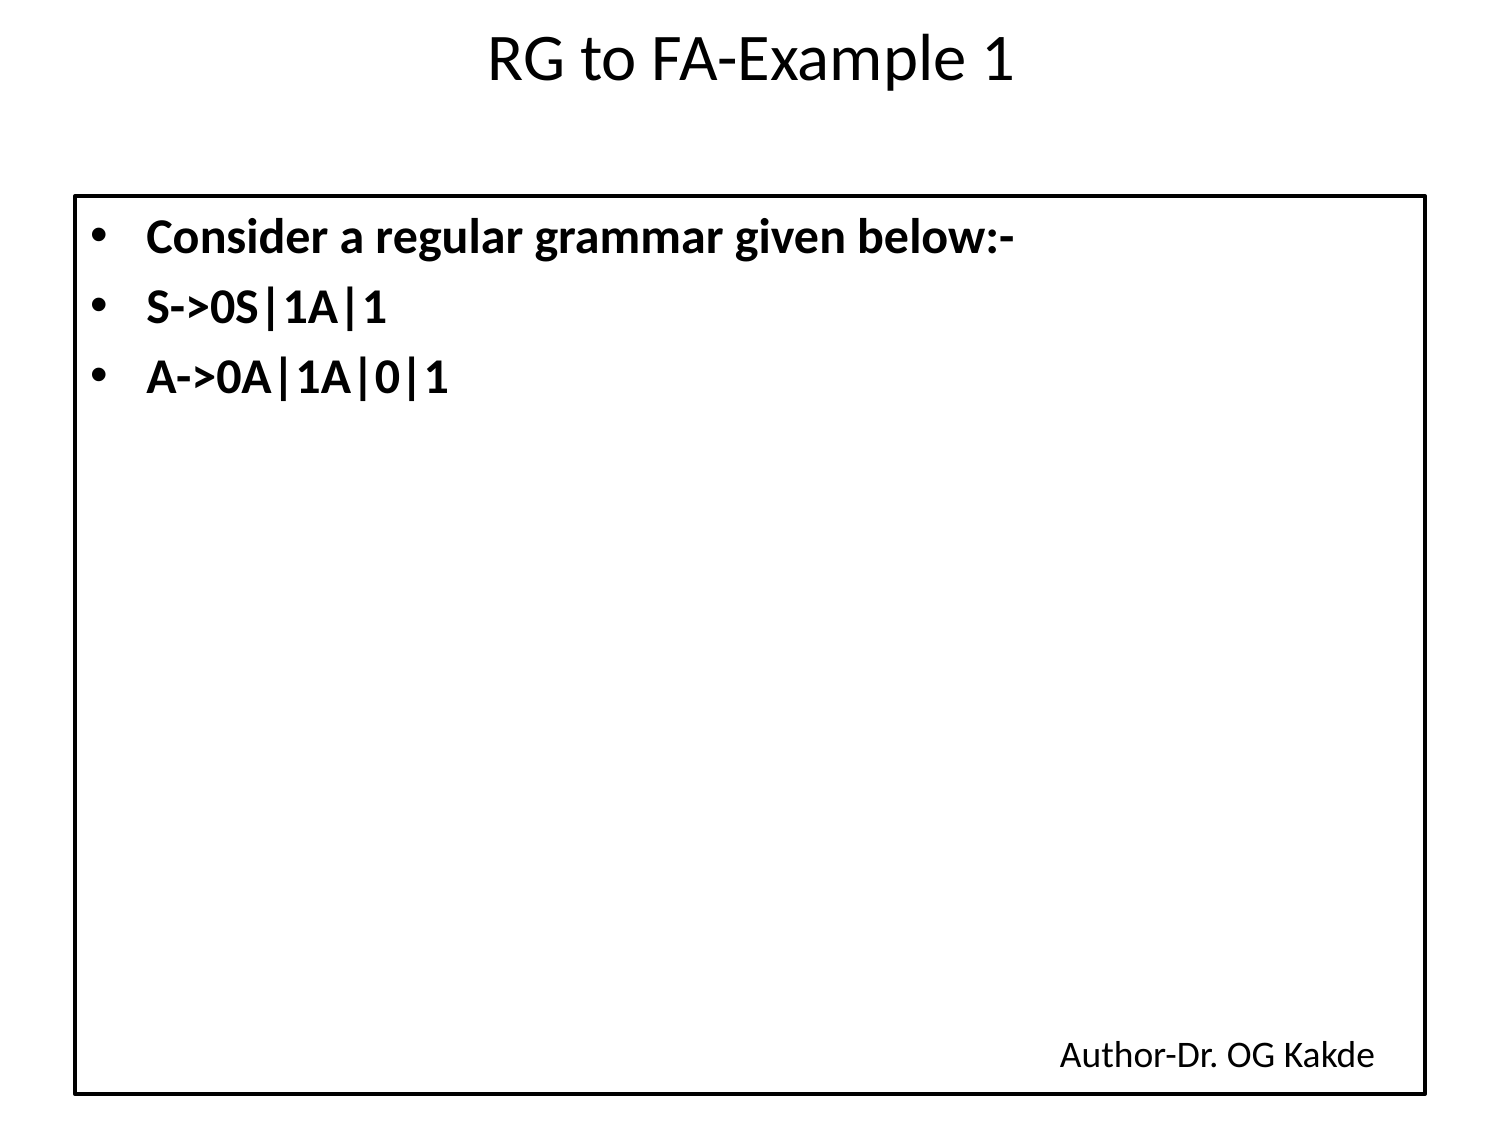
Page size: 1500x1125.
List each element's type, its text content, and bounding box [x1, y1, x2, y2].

slide_number 17 [1074, 1096, 1425, 1103]
list Consider a regular grammar given below:- S->0S|1A|1 A->0A|1A|0|1 [73, 194, 1427, 1096]
text_box Author-Dr. OG Kakde [1045, 1023, 1436, 1083]
title RG to FA-Example 1 [76, 0, 1427, 188]
